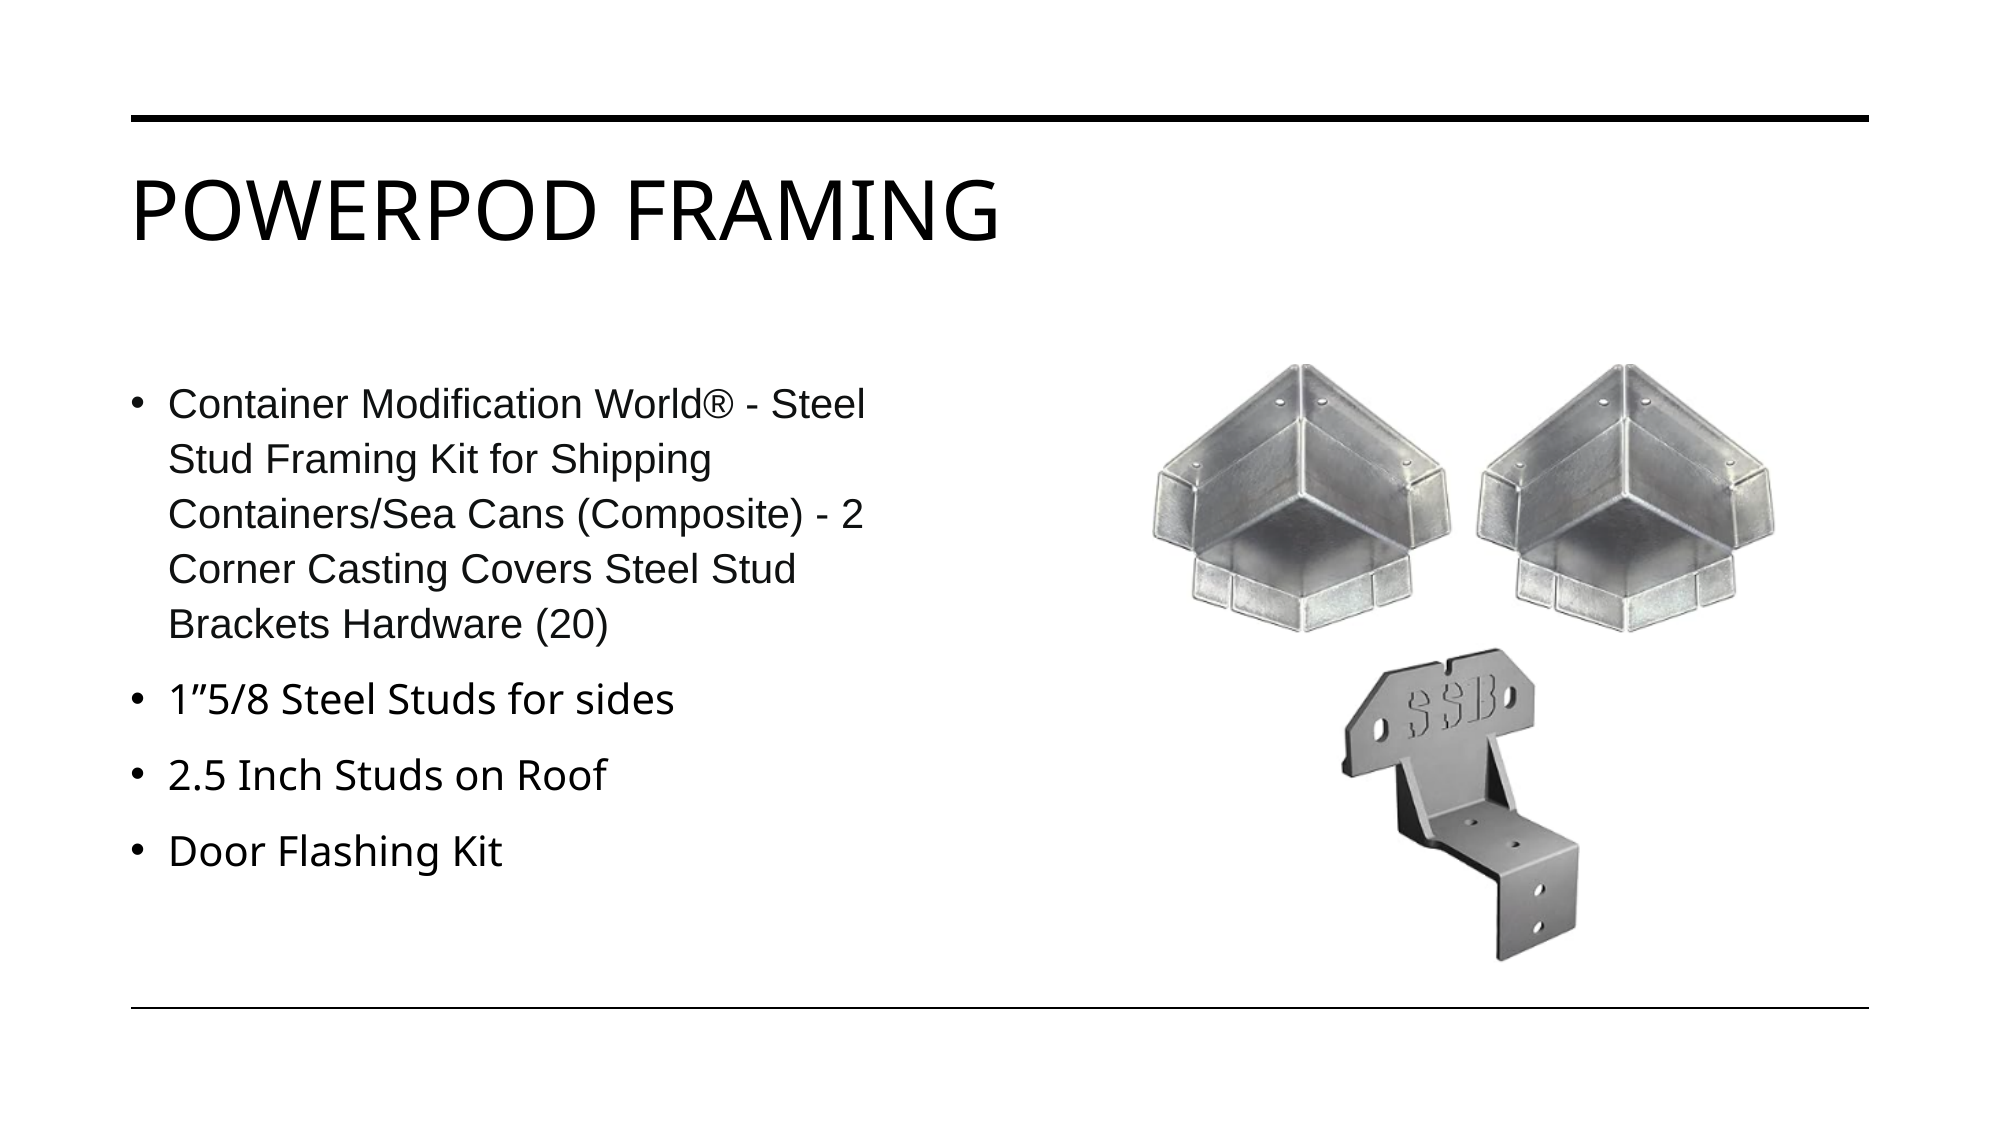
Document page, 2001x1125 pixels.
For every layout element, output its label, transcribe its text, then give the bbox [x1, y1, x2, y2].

list Container Modification World® - Steel Stud Framing Kit for Shipping Containers/Sea Cans (Composite) - 2 Corner Casting Covers Steel Stud Brackets Hardware (20) 1”5/8 Steel Studs for sides 2.5 Inch Studs on Roof Door Flashing Kit [115, 364, 971, 978]
title PowerPOD Framing [114, 149, 1869, 365]
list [1088, 364, 1795, 979]
